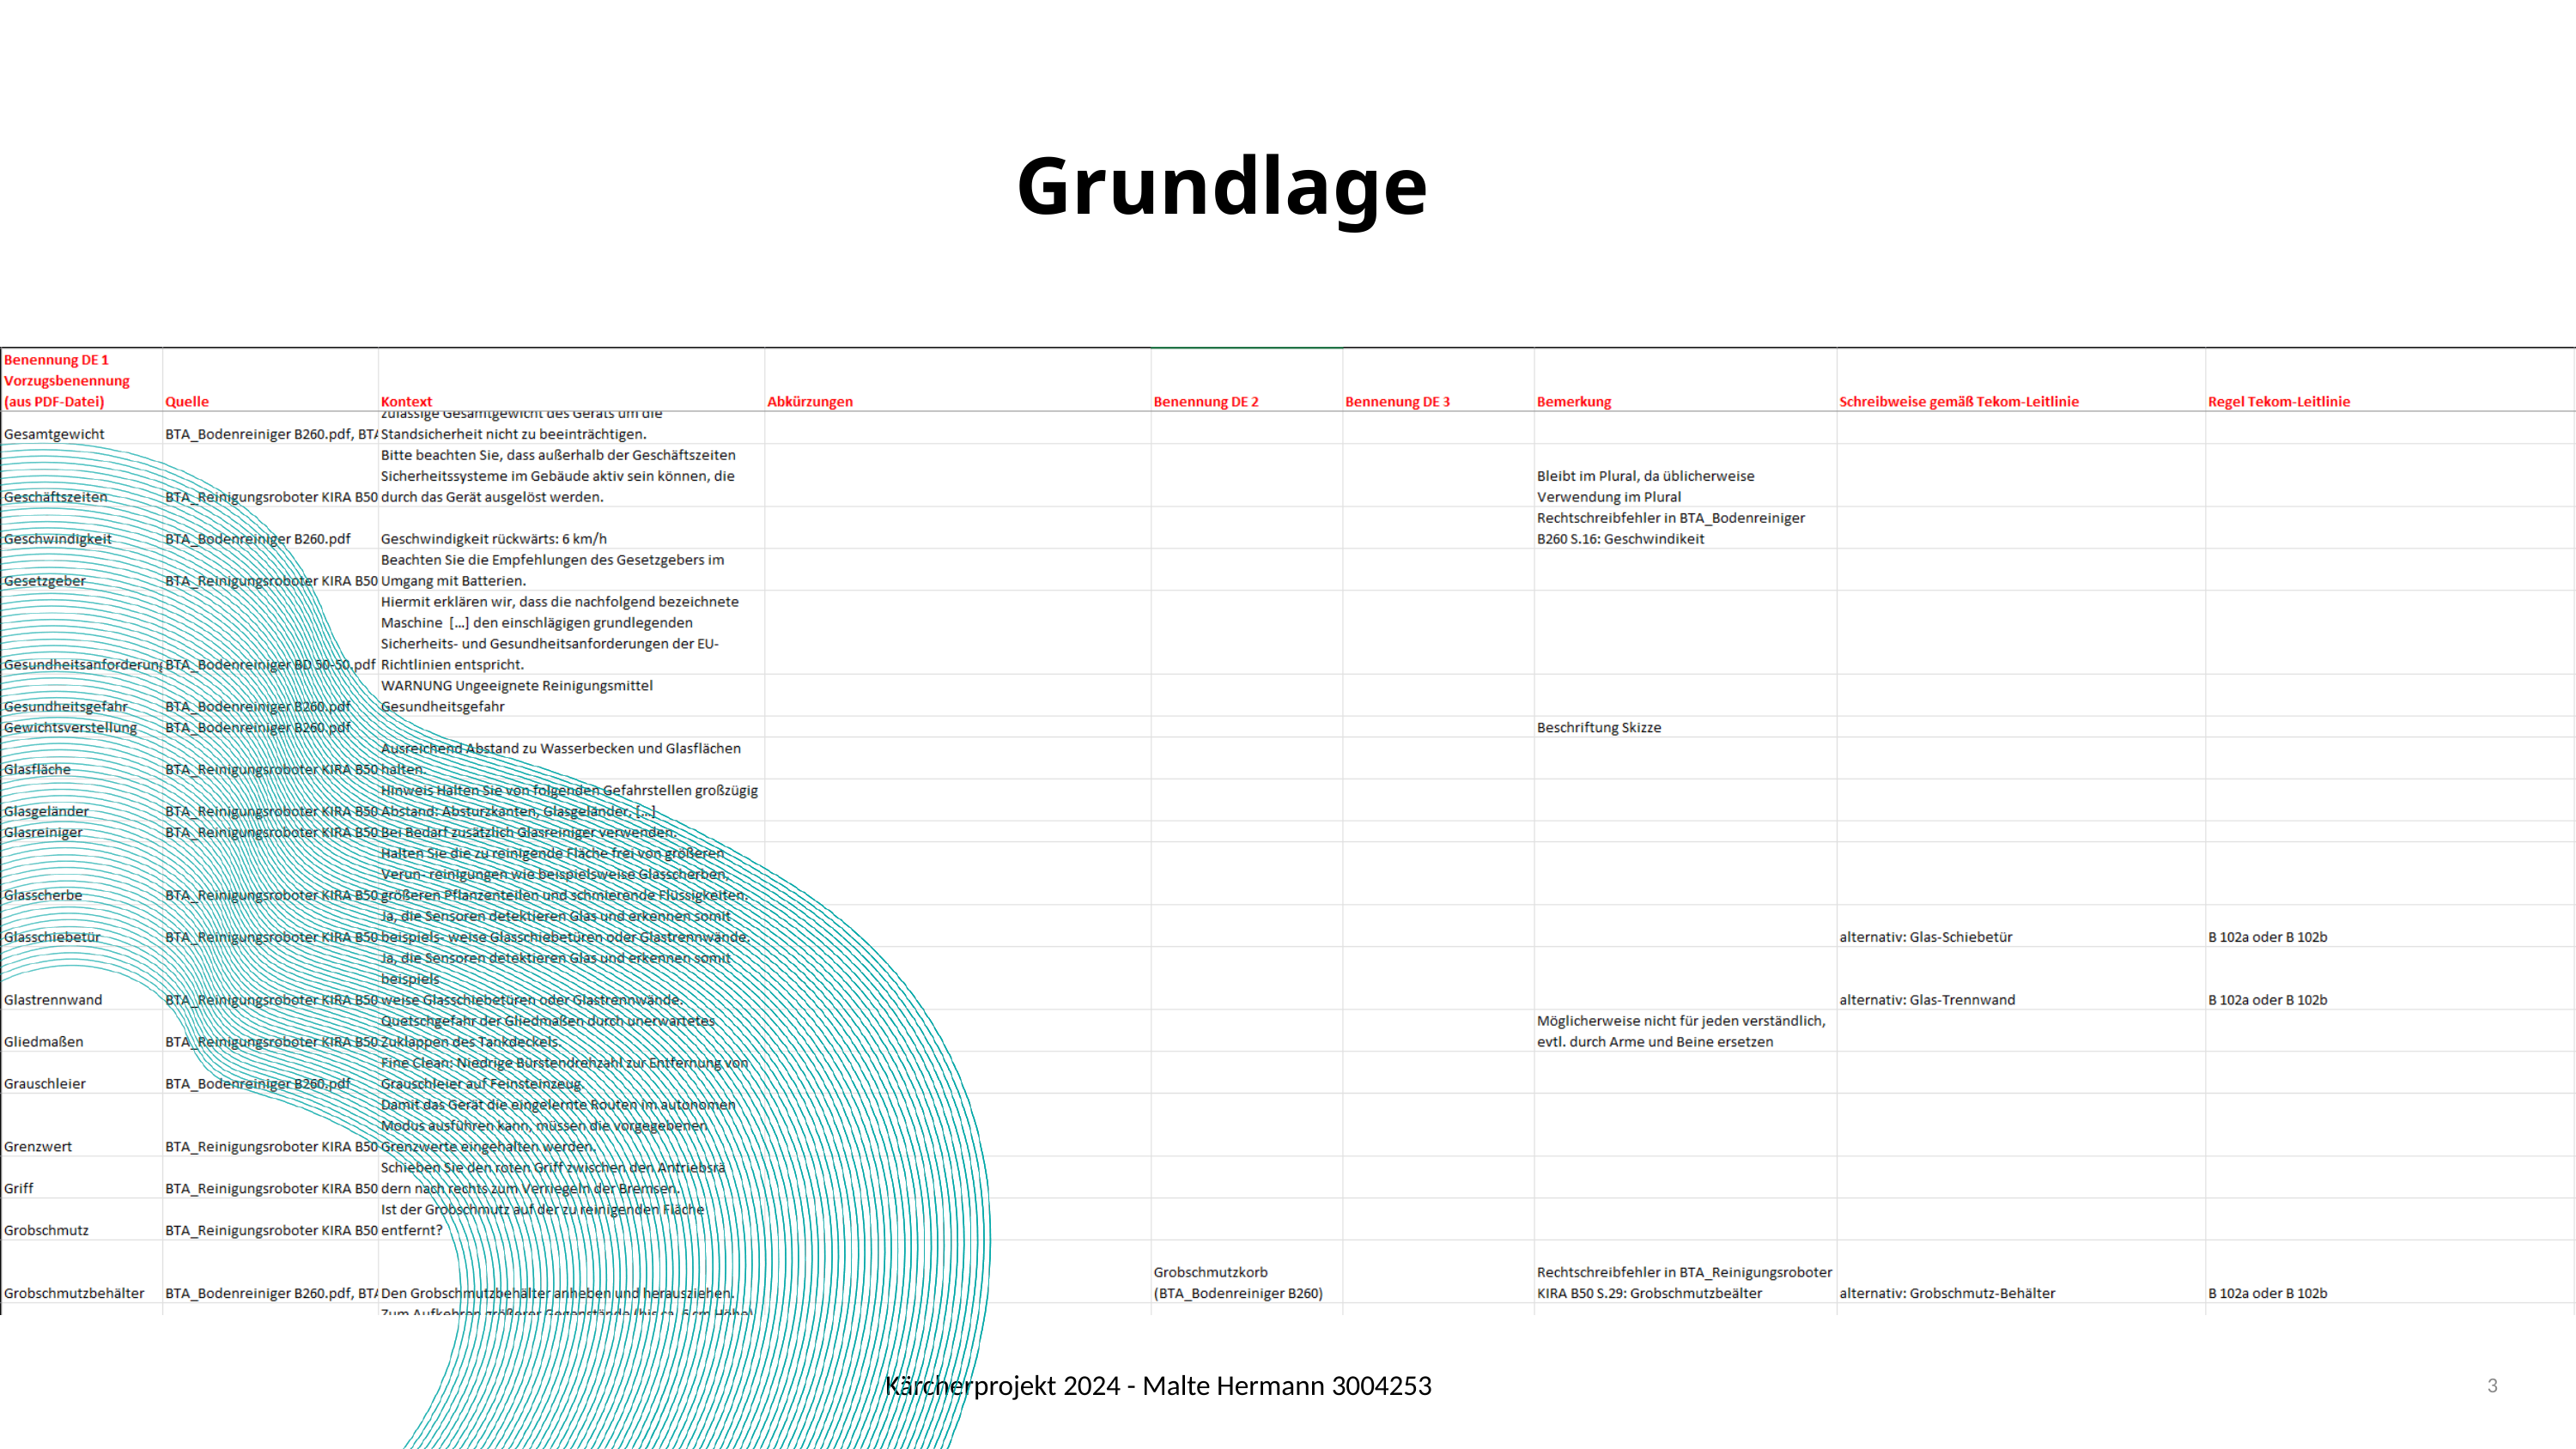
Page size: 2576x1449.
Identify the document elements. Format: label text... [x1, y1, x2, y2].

text_box [0, 1325, 998, 1449]
title Grundlage [642, 101, 1802, 264]
picture [0, 347, 2576, 1315]
footer Kärcherprojekt 2024 - Malte Hermann 3004253 [773, 1358, 1546, 1410]
text_box 3 [2210, 1358, 2512, 1410]
